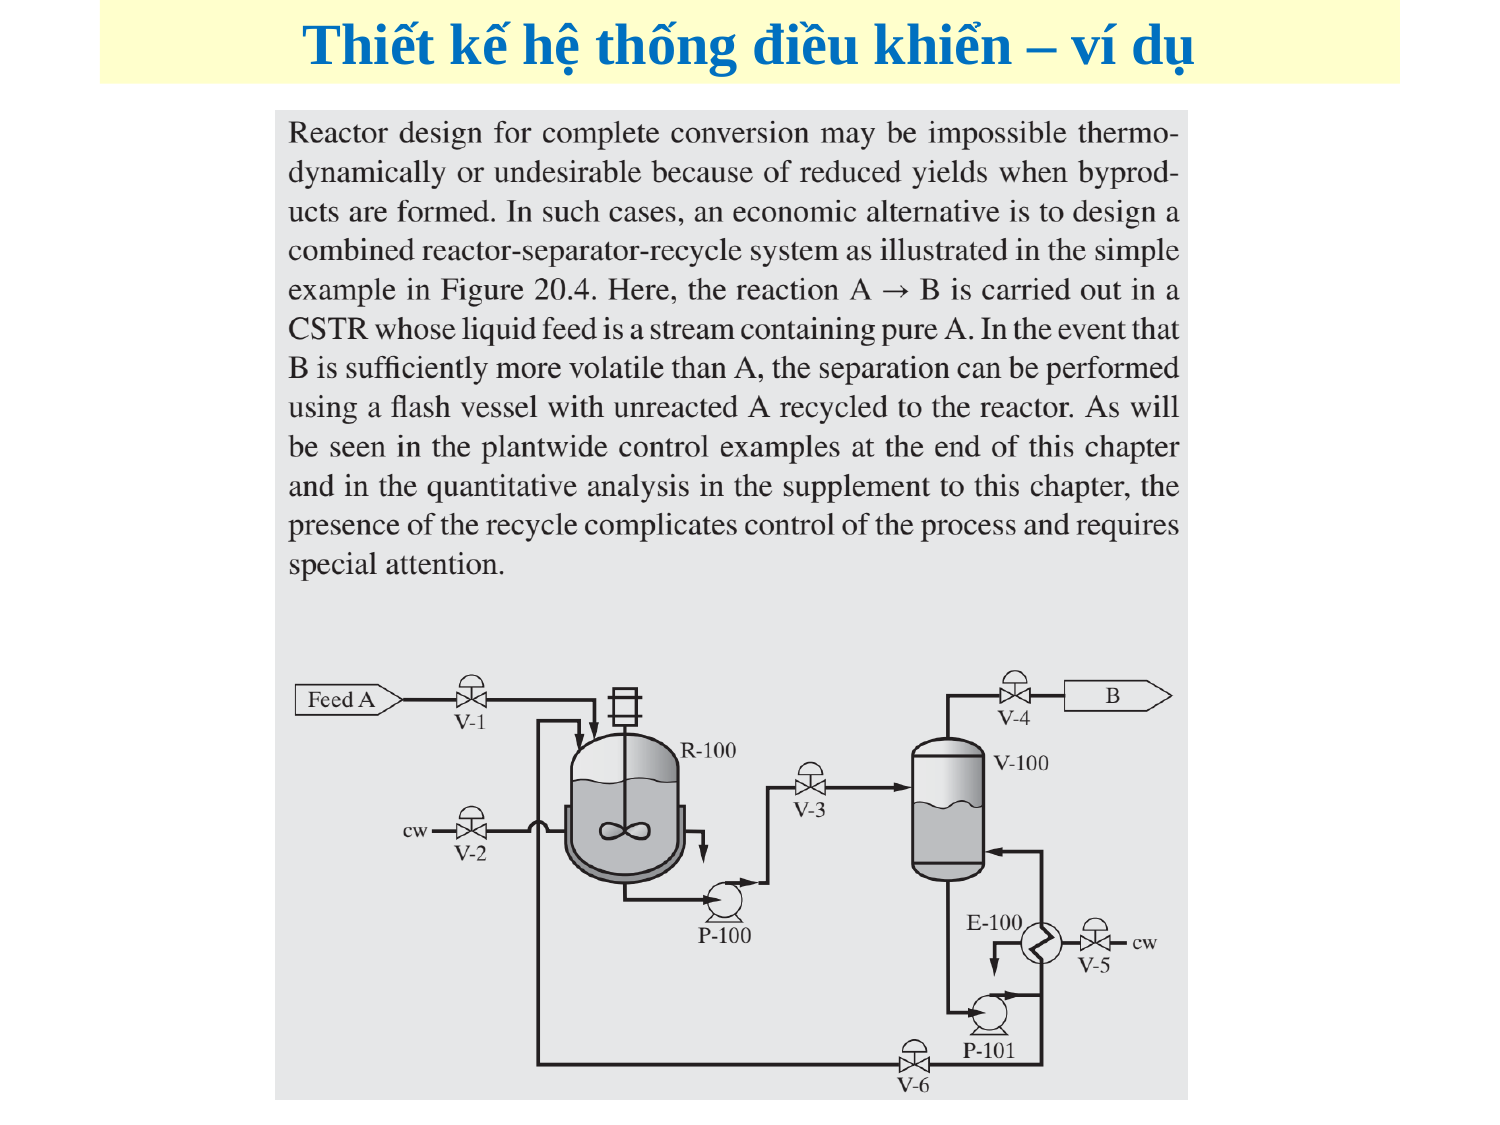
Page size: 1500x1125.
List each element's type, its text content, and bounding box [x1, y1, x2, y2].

picture [274, 109, 1188, 1101]
text_box Thiết kế hệ thống điều khiển – ví dụ [99, 0, 1400, 84]
